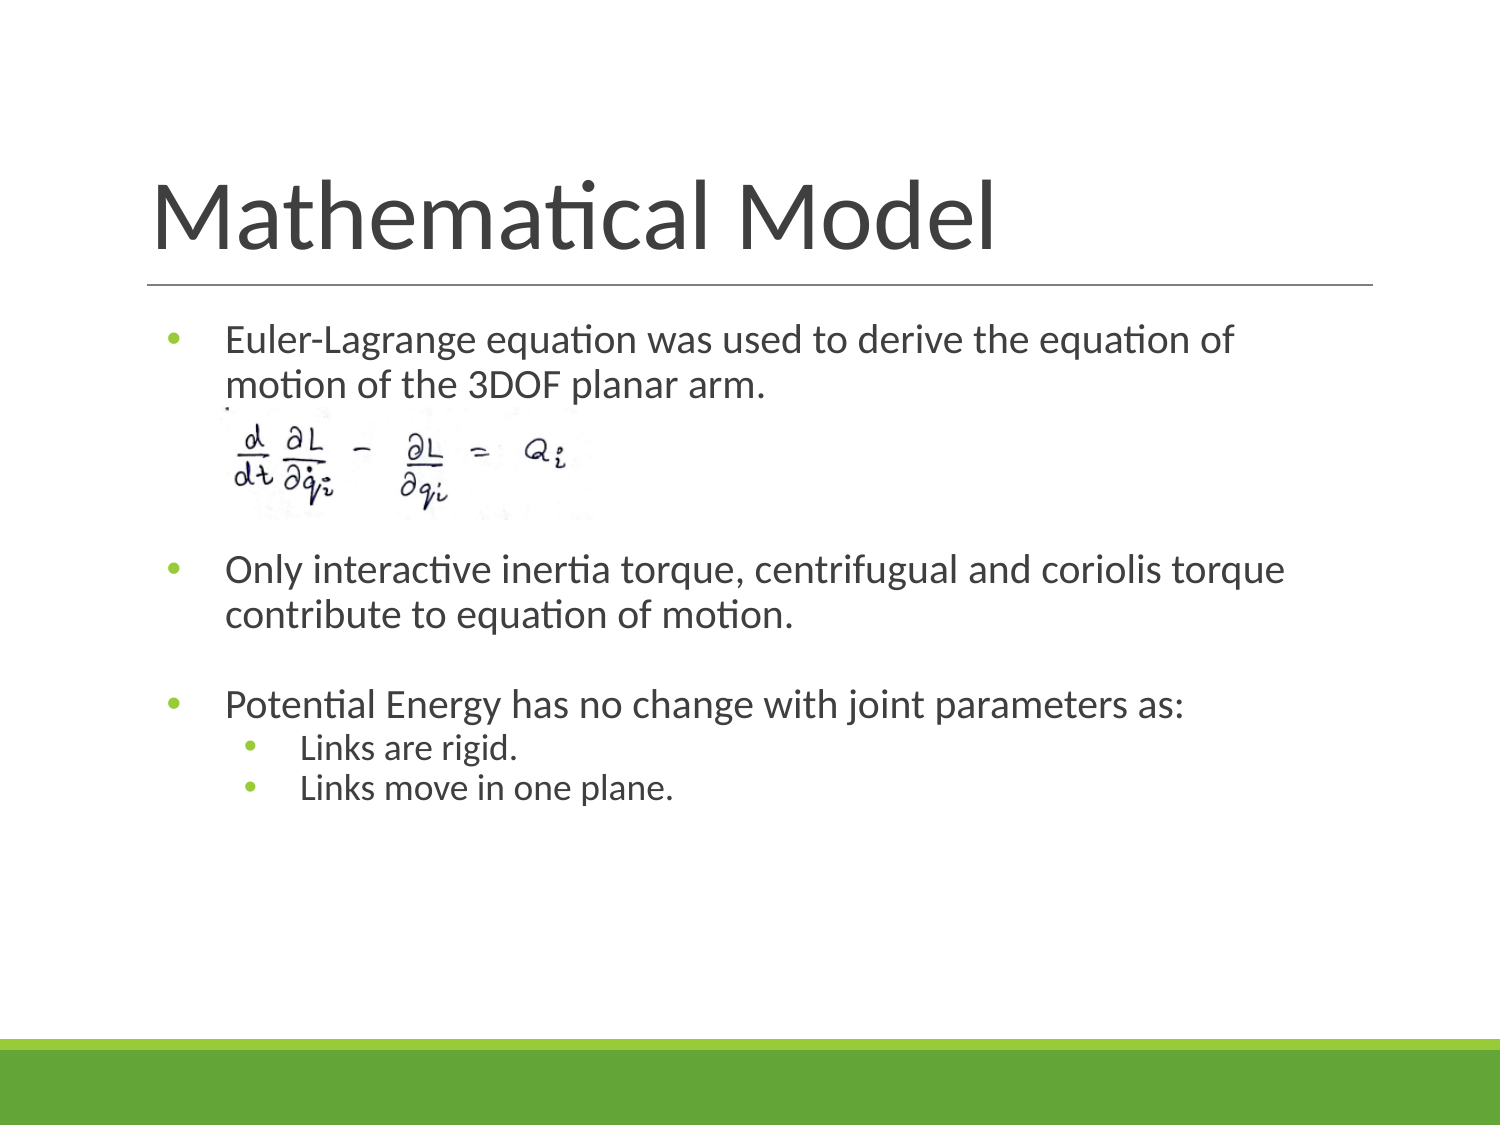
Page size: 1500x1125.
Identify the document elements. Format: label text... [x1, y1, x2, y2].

list Euler-Lagrange equation was used to derive the equation of motion of the 3DOF planar arm. Only interactive inertia torque, centrifugual and coriolis torque contribute to equation of motion. Potential Energy has no change with joint parameters as: Links are rigid. Links move in one plane. [135, 302, 1373, 963]
picture [220, 407, 594, 521]
title Mathematical Model [135, 47, 1373, 285]
